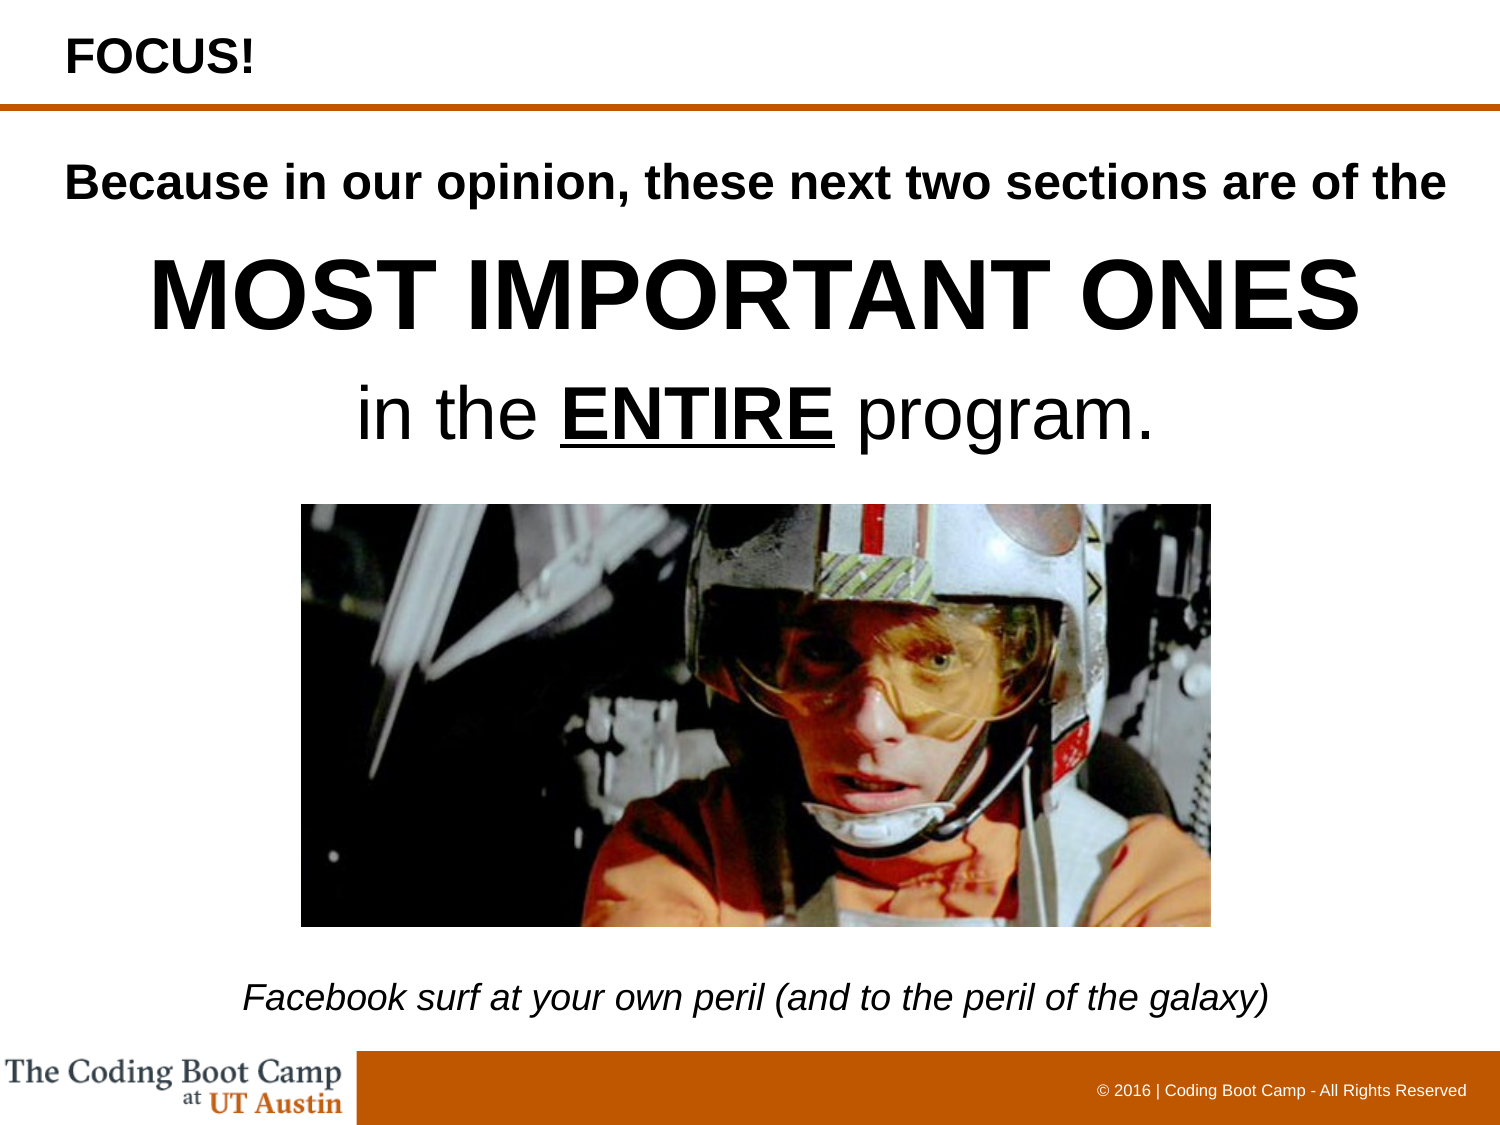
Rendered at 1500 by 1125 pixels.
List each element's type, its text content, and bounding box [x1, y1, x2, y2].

picture [0, 1050, 357, 1125]
text_box Facebook surf at your own peril (and to the peril of the galaxy) [227, 965, 1286, 1026]
text_box FOCUS! [50, 16, 913, 91]
text_box Because in our opinion, these next two sections are of the MOST IMPORTANT ONES in the ENTIRE program. [30, 134, 1483, 505]
picture [301, 504, 1211, 927]
